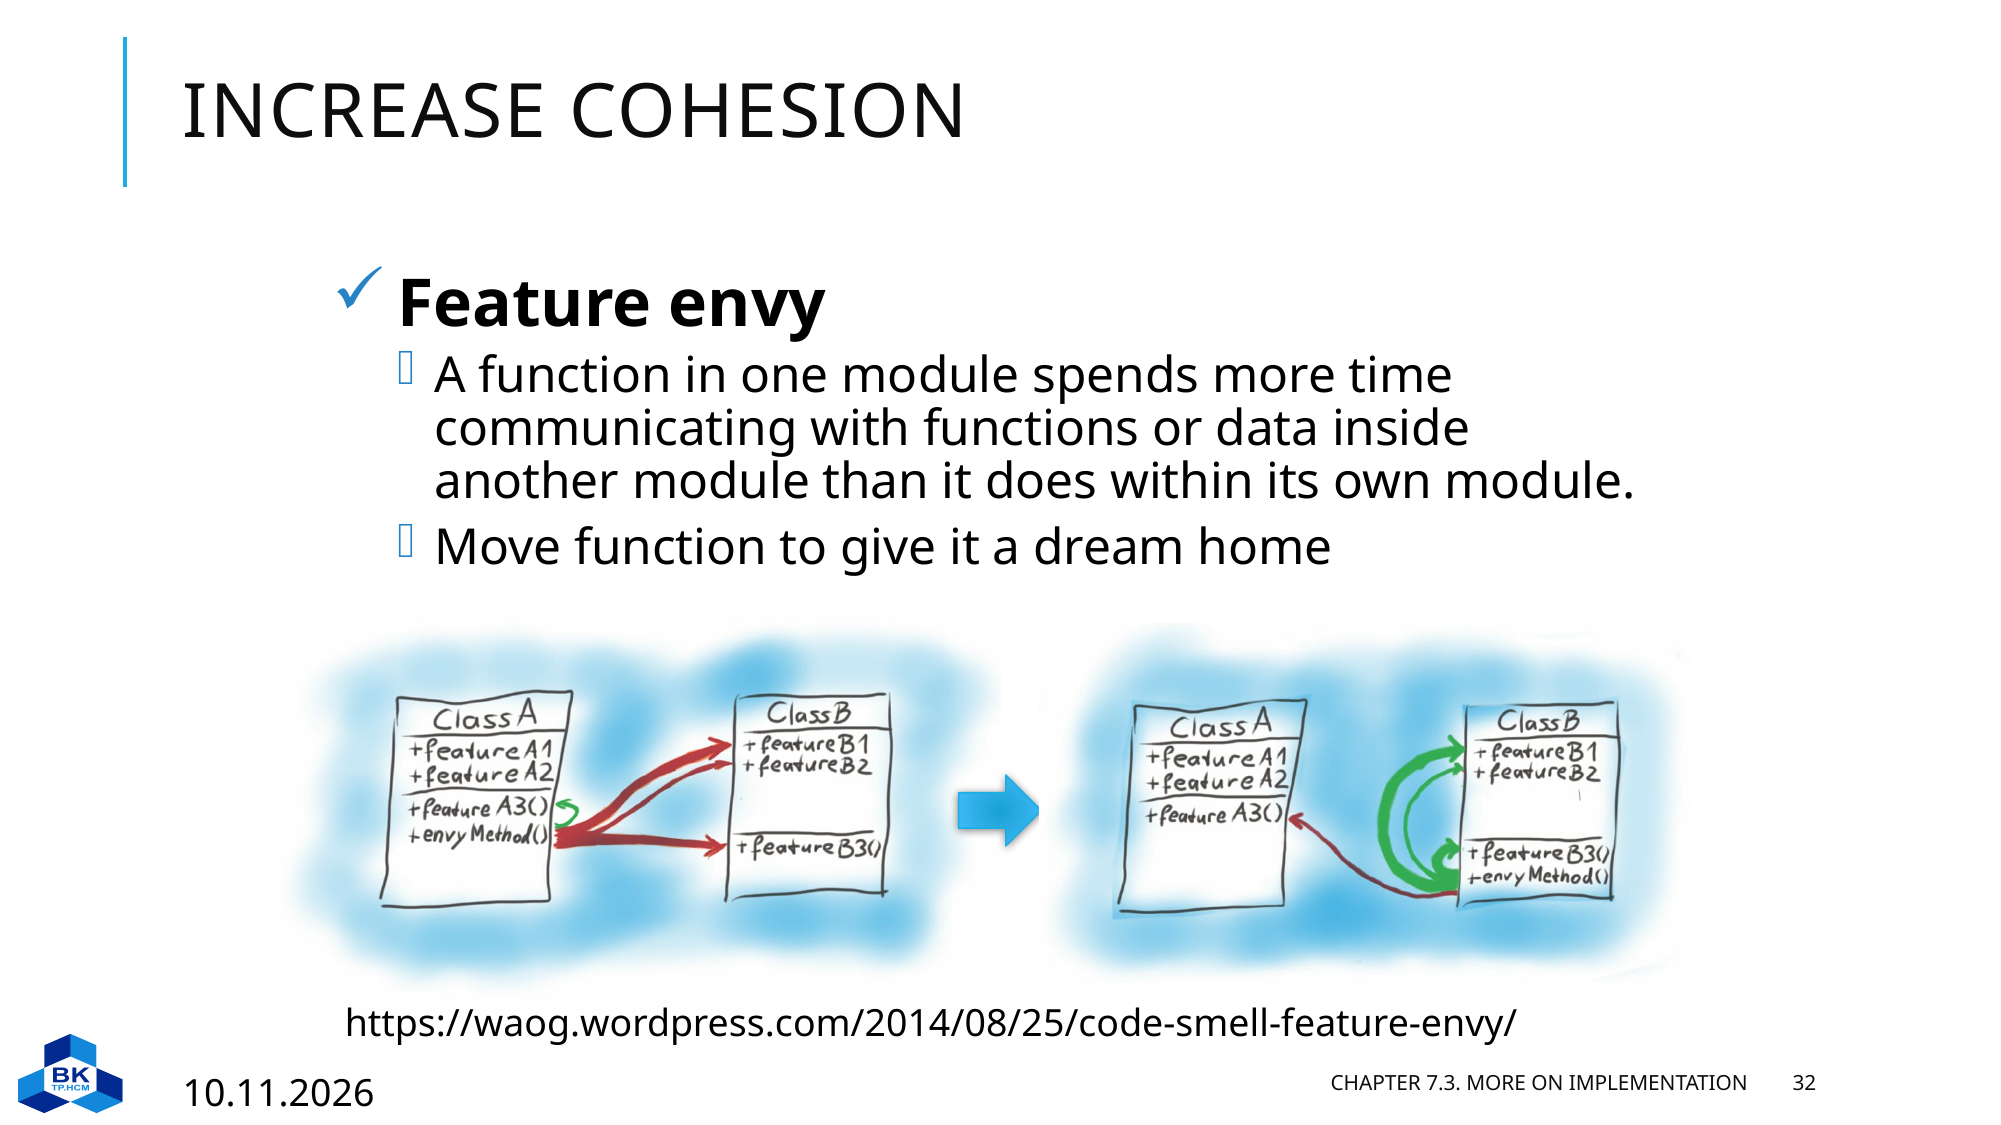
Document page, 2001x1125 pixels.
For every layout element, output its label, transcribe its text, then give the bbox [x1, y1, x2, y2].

picture [267, 589, 1001, 1049]
title Increase cohesion [168, 15, 1938, 216]
footer Chapter 7.3. More on Implementation [794, 1061, 1763, 1107]
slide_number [168, 1061, 522, 1107]
slide_number 32 [1777, 1061, 1938, 1107]
text_box https://waog.wordpress.com/2014/08/25/code-smell-feature-envy/ [1005, 991, 1710, 1052]
picture [0, 1027, 143, 1125]
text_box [958, 623, 1693, 984]
list Feature envy A function in one module spends more time communicating with functions or data inside another module than it does within its own module. Move function to give it a dream home [324, 262, 1675, 587]
